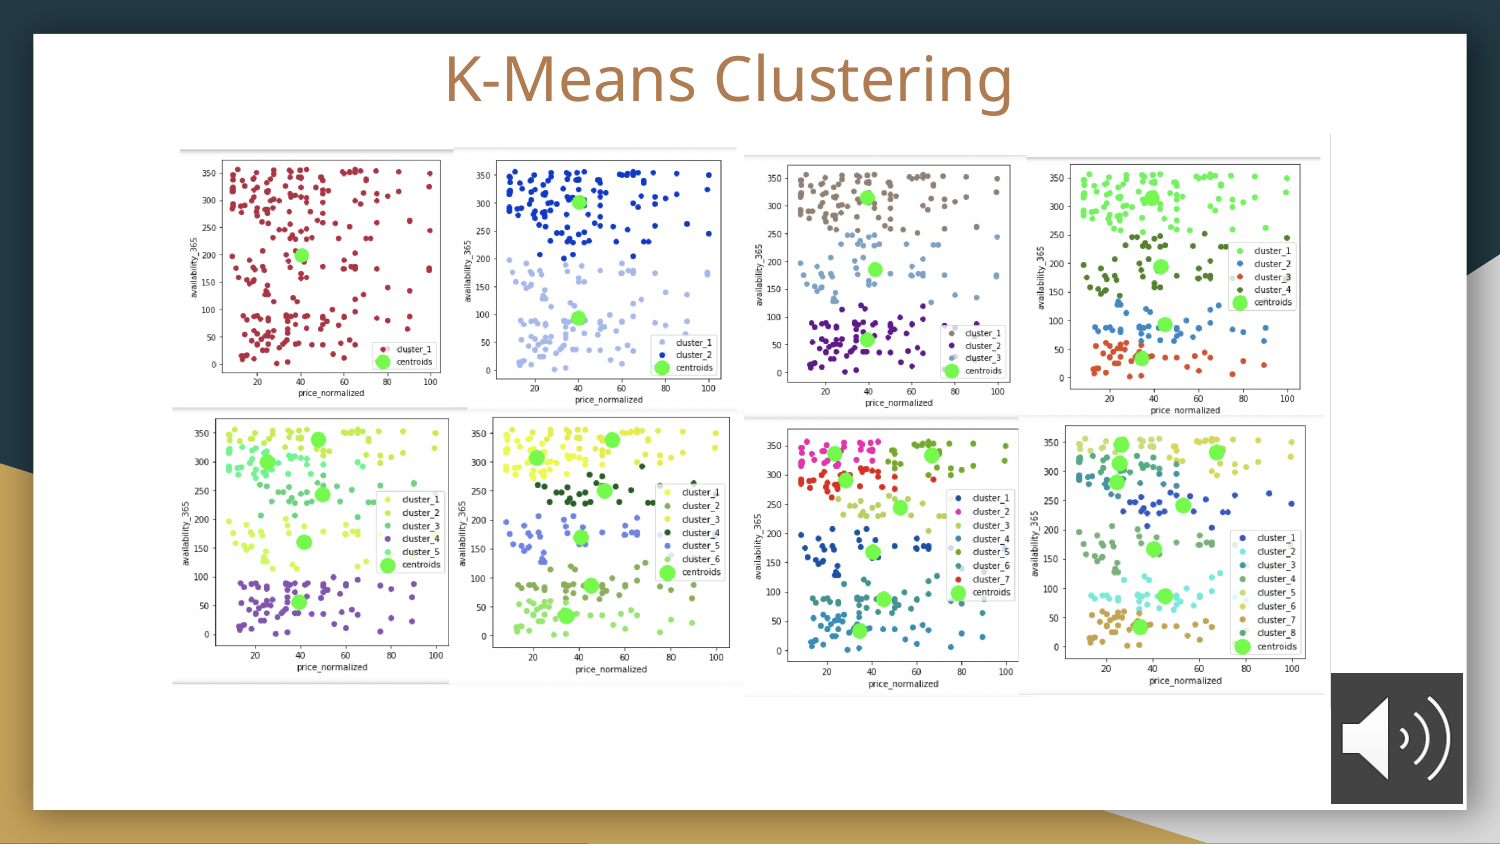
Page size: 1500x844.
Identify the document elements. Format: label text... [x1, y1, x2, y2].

title K-Means Clustering [30, 24, 1429, 119]
picture [169, 134, 1464, 806]
